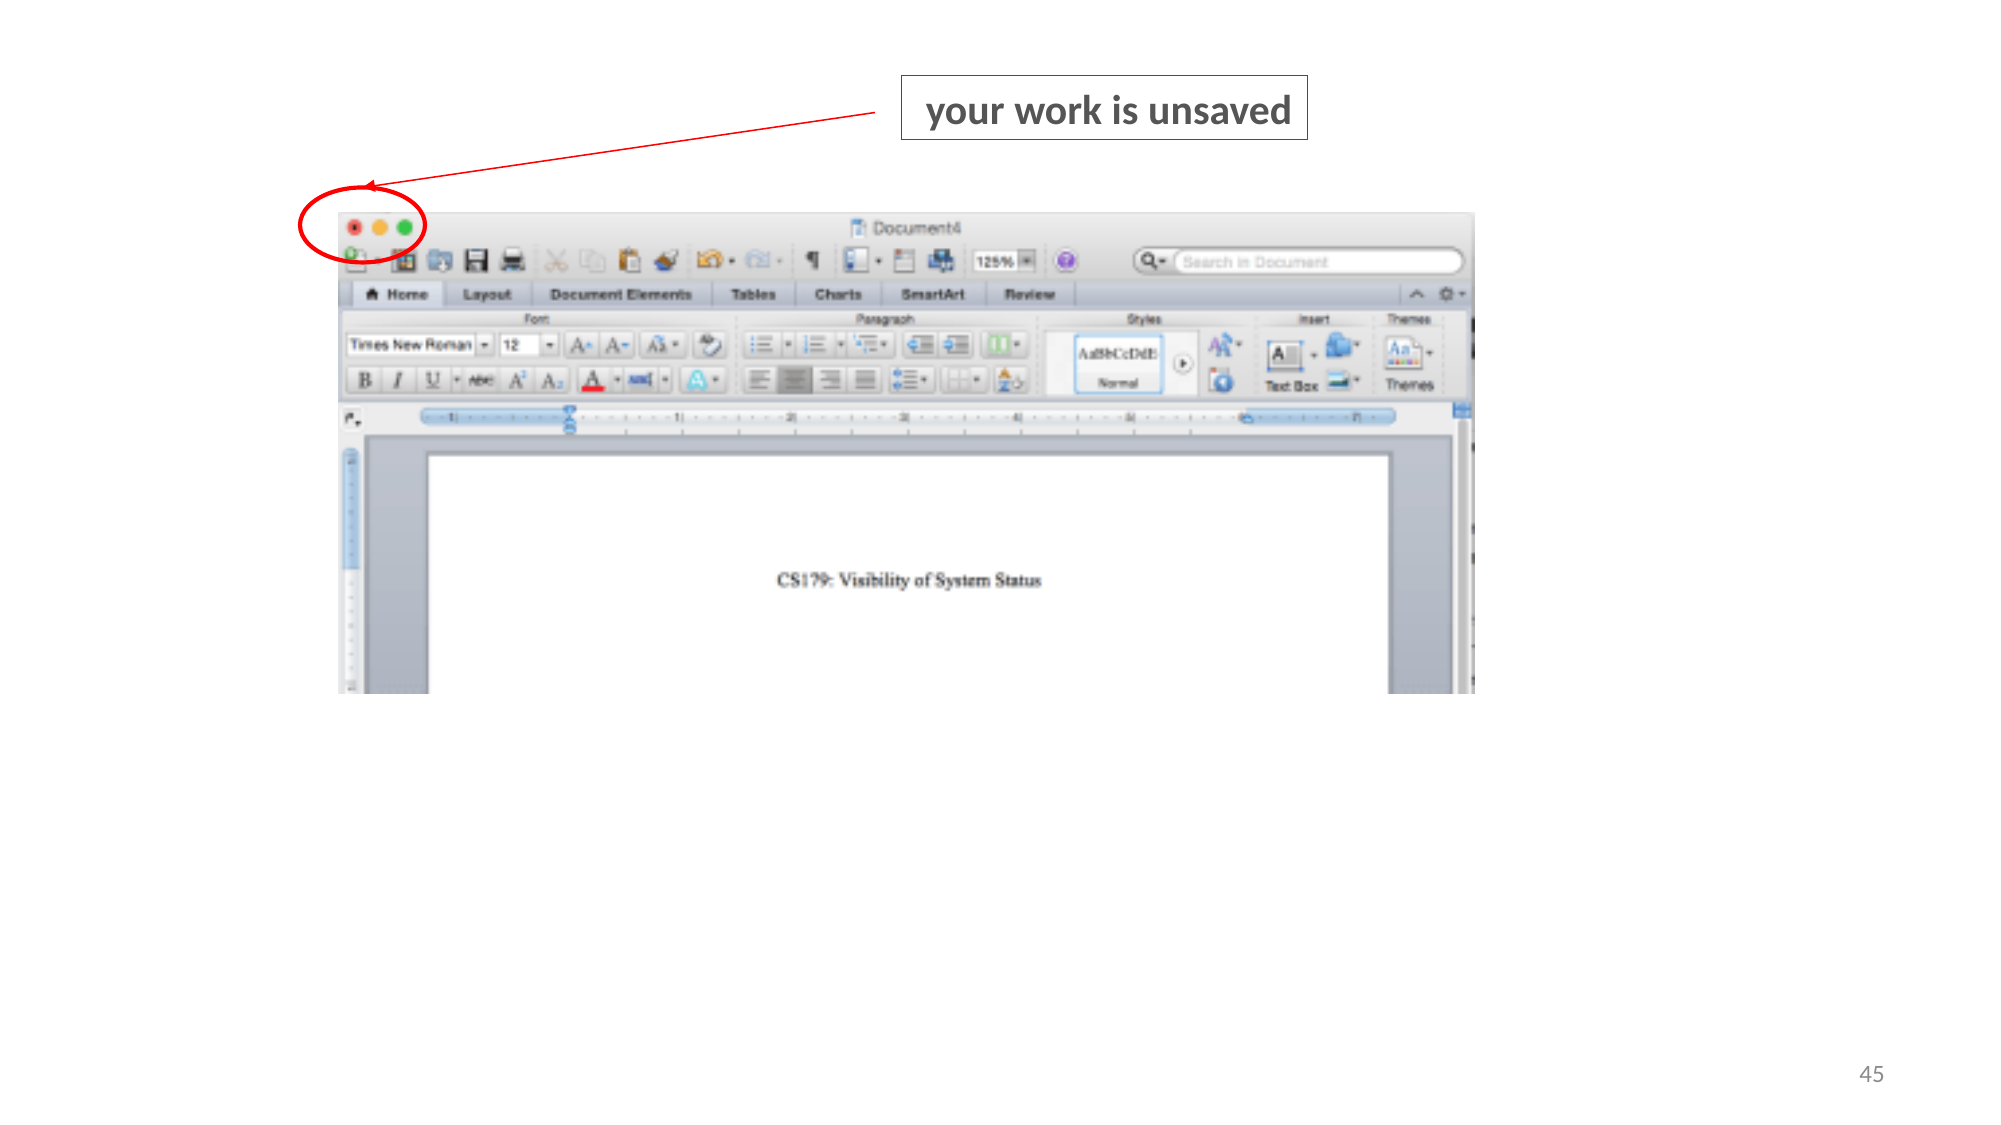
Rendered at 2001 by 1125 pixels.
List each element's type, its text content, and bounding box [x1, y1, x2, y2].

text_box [362, 112, 876, 188]
text_box your work is unsaved [901, 75, 1308, 140]
picture [338, 212, 1476, 694]
text_box [297, 185, 423, 261]
slide_number 45 [1433, 1042, 1900, 1103]
